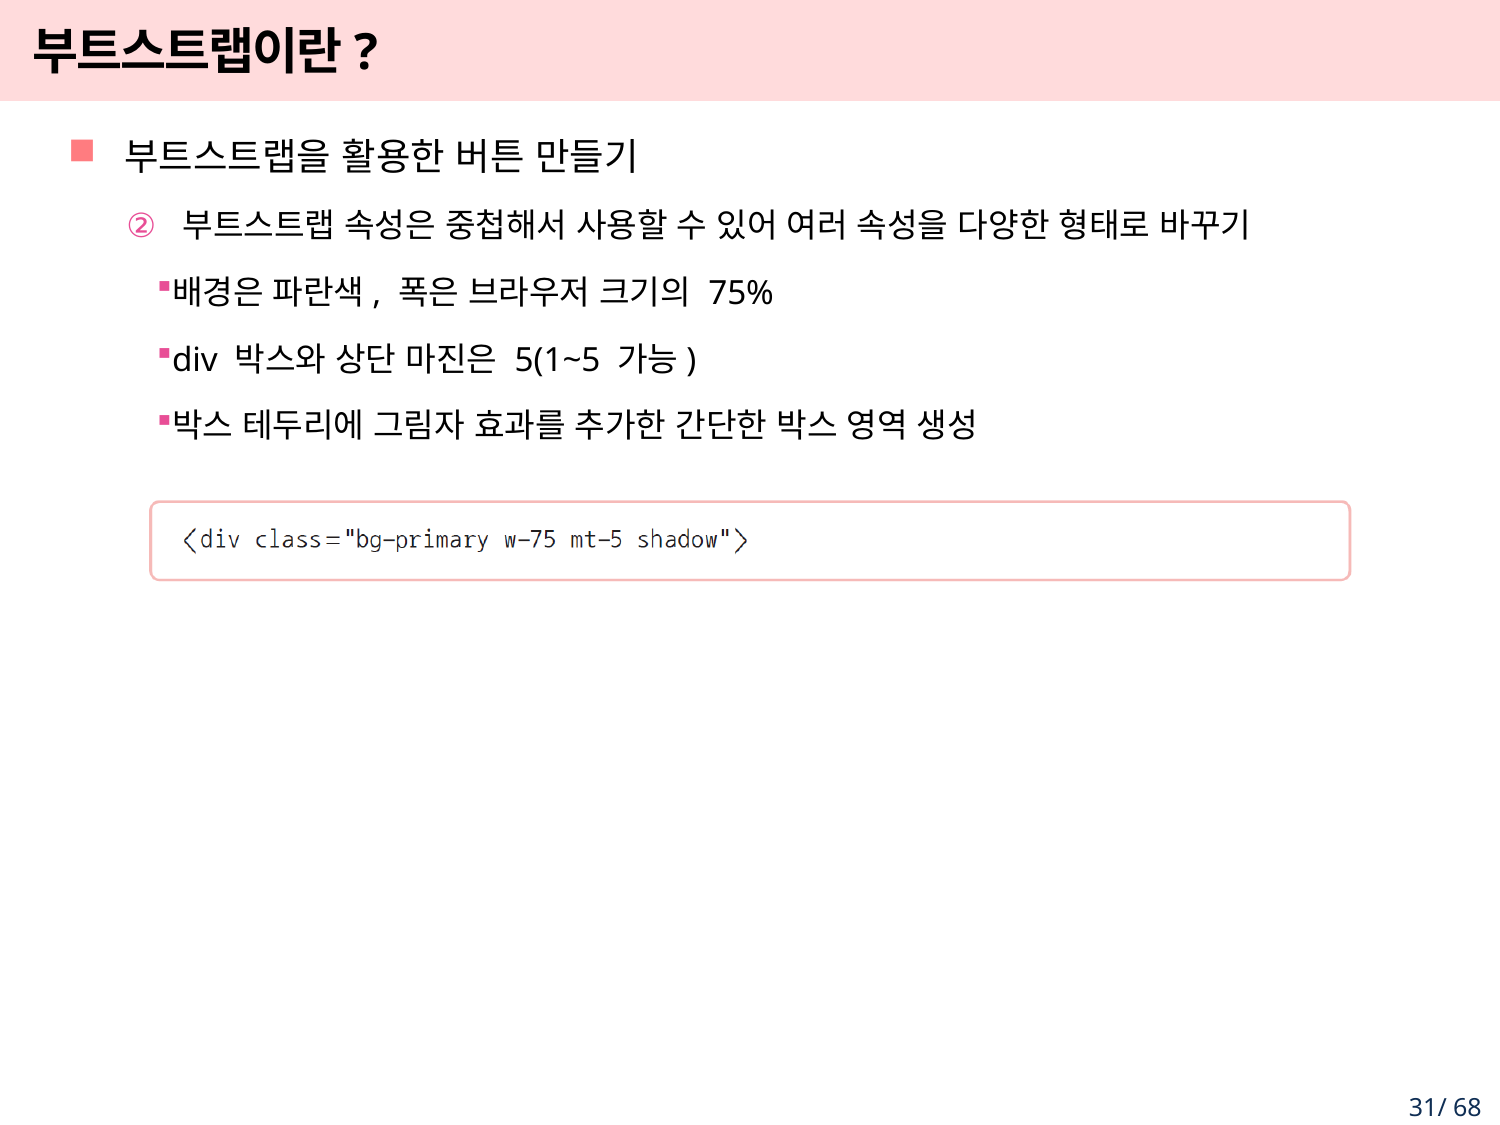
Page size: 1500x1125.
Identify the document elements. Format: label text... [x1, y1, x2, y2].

list 부트스트랩을 활용한 버튼 만들기 부트스트랩 속성은 중첩해서 사용할 수 있어 여러 속성을 다양한 형태로 바꾸기 배경은 파란색, 폭은 브라우저 크기의 75% div 박스와 상단 마진은 5(1~5 가능) 박스 테두리에 그림자 효과를 추가한 간단한 박스 영역 생성 [53, 125, 1425, 1005]
title 부트스트랩이란? [17, 10, 1295, 89]
picture [144, 493, 1356, 587]
